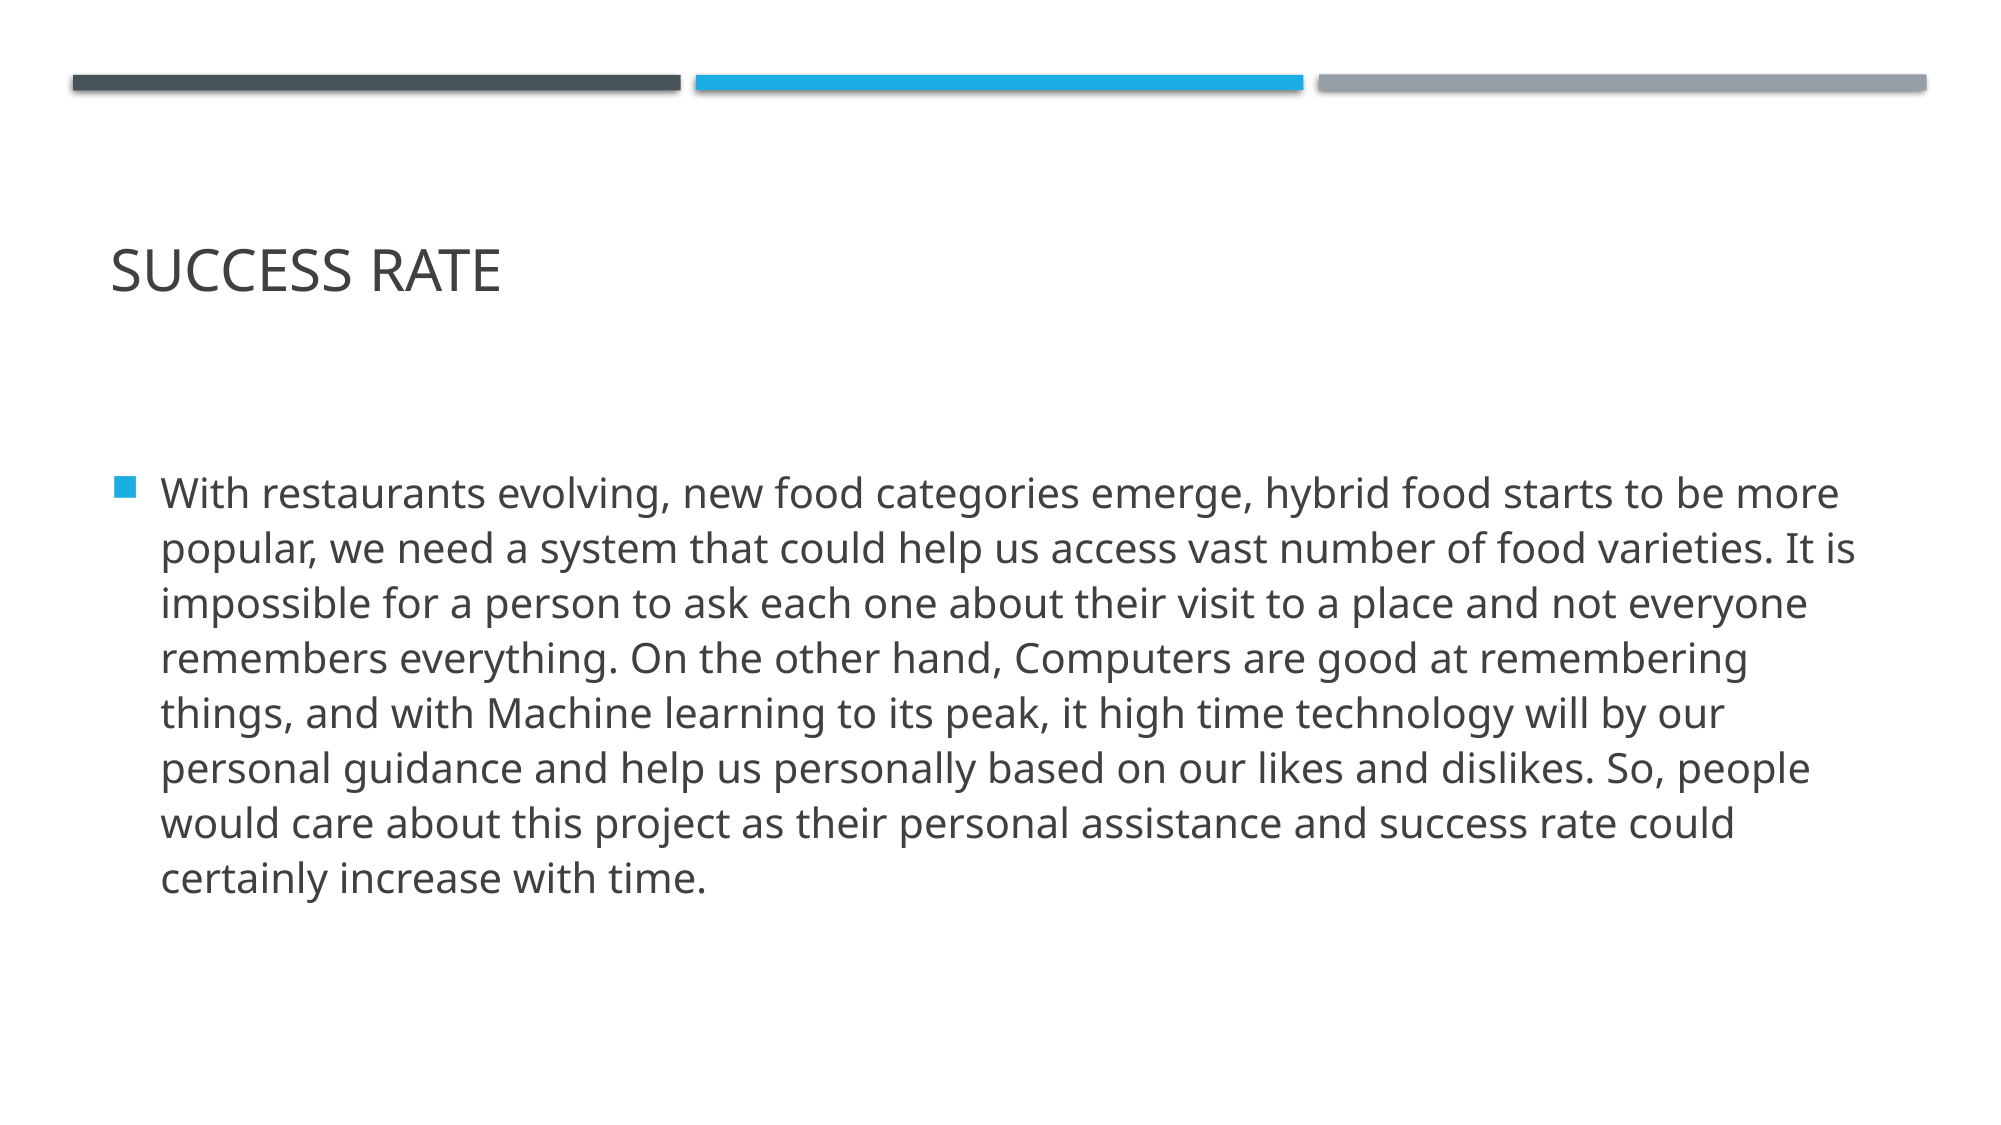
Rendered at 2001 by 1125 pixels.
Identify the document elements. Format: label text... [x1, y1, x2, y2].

list With restaurants evolving, new food categories emerge, hybrid food starts to be more popular, we need a system that could help us access vast number of food varieties. It is impossible for a person to ask each one about their visit to a place and not everyone remembers everything. On the other hand, Computers are good at remembering things, and with Machine learning to its peak, it high time technology will by our personal guidance and help us personally based on our likes and dislikes. So, people would care about this project as their personal assistance and success rate could certainly increase with time. [95, 383, 1905, 981]
title SUCCESS RATE [95, 115, 1905, 311]
